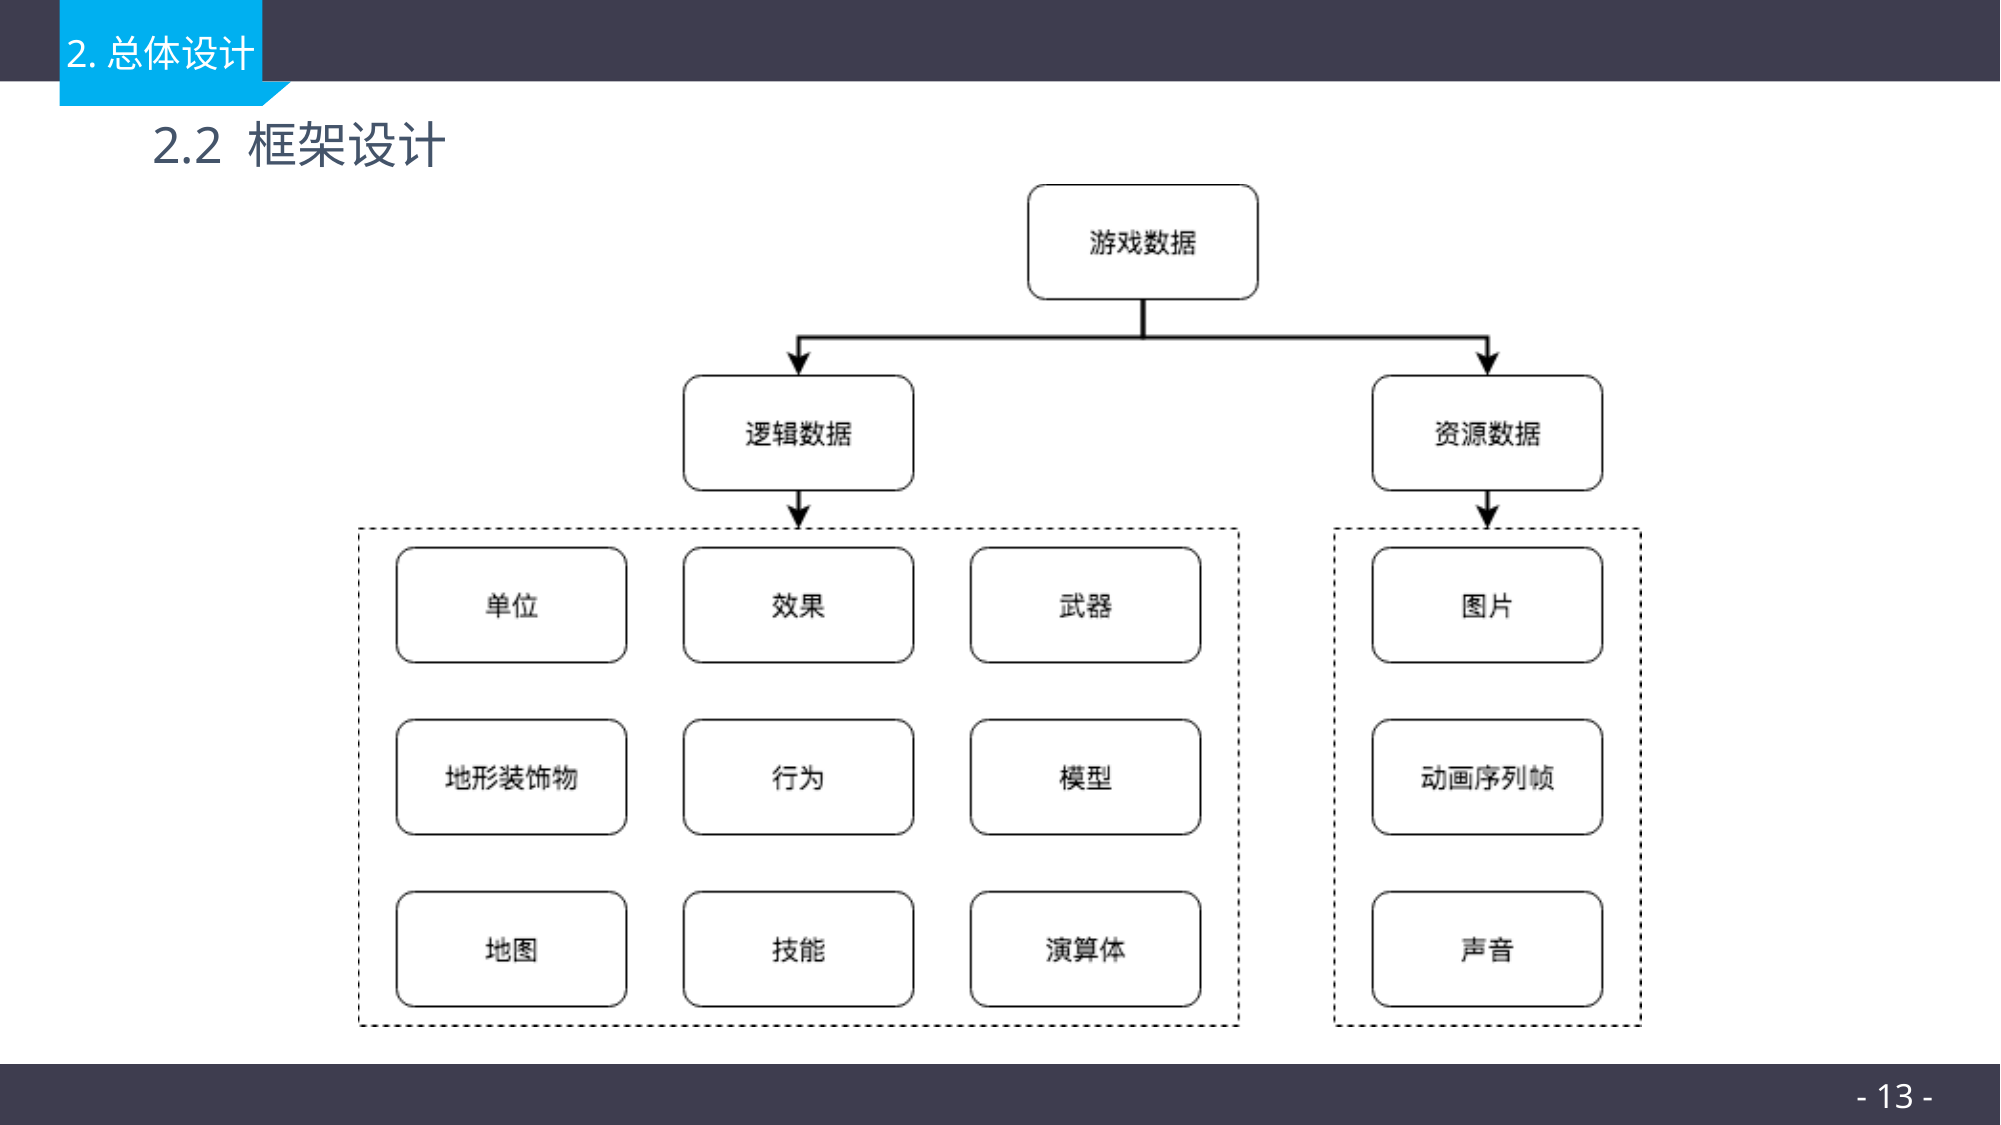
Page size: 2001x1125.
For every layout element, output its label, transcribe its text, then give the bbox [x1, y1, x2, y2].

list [358, 183, 1642, 1027]
title 2.2 框架设计 [137, 113, 1863, 185]
